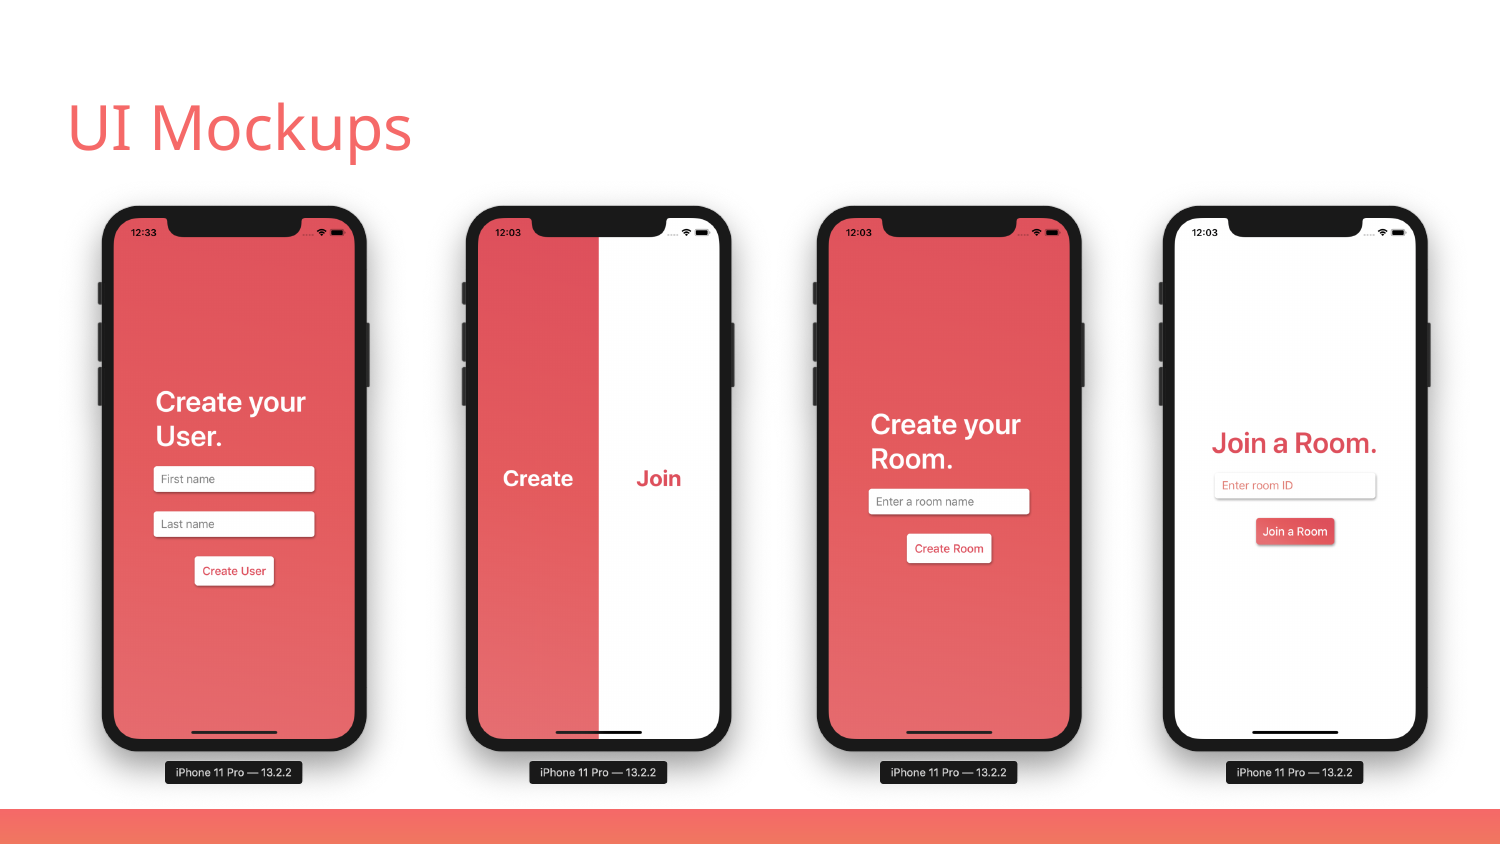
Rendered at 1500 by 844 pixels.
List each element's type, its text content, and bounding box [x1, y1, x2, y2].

title UI Mockups [51, 72, 1449, 171]
picture [50, 173, 1478, 814]
